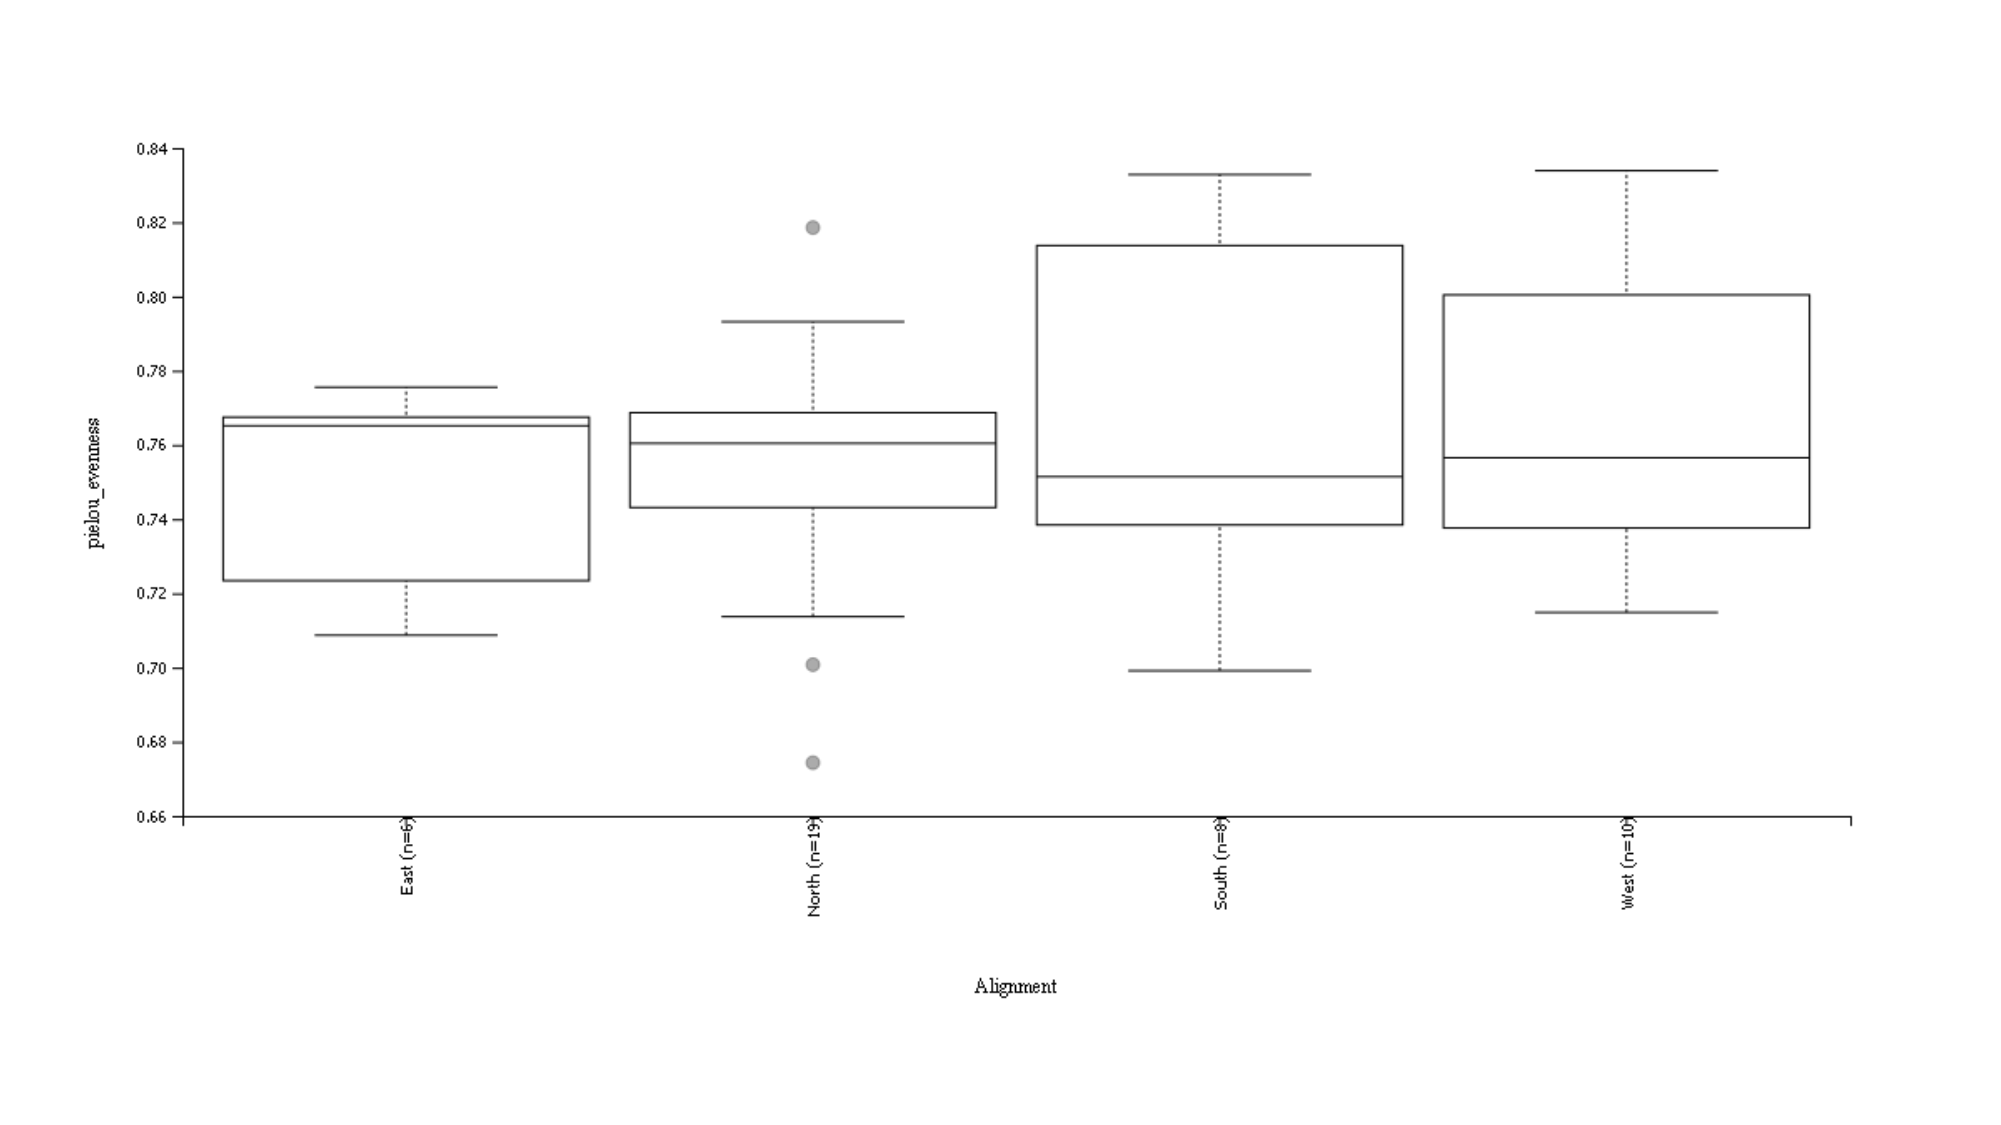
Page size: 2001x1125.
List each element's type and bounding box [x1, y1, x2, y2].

picture [66, 115, 1934, 1010]
